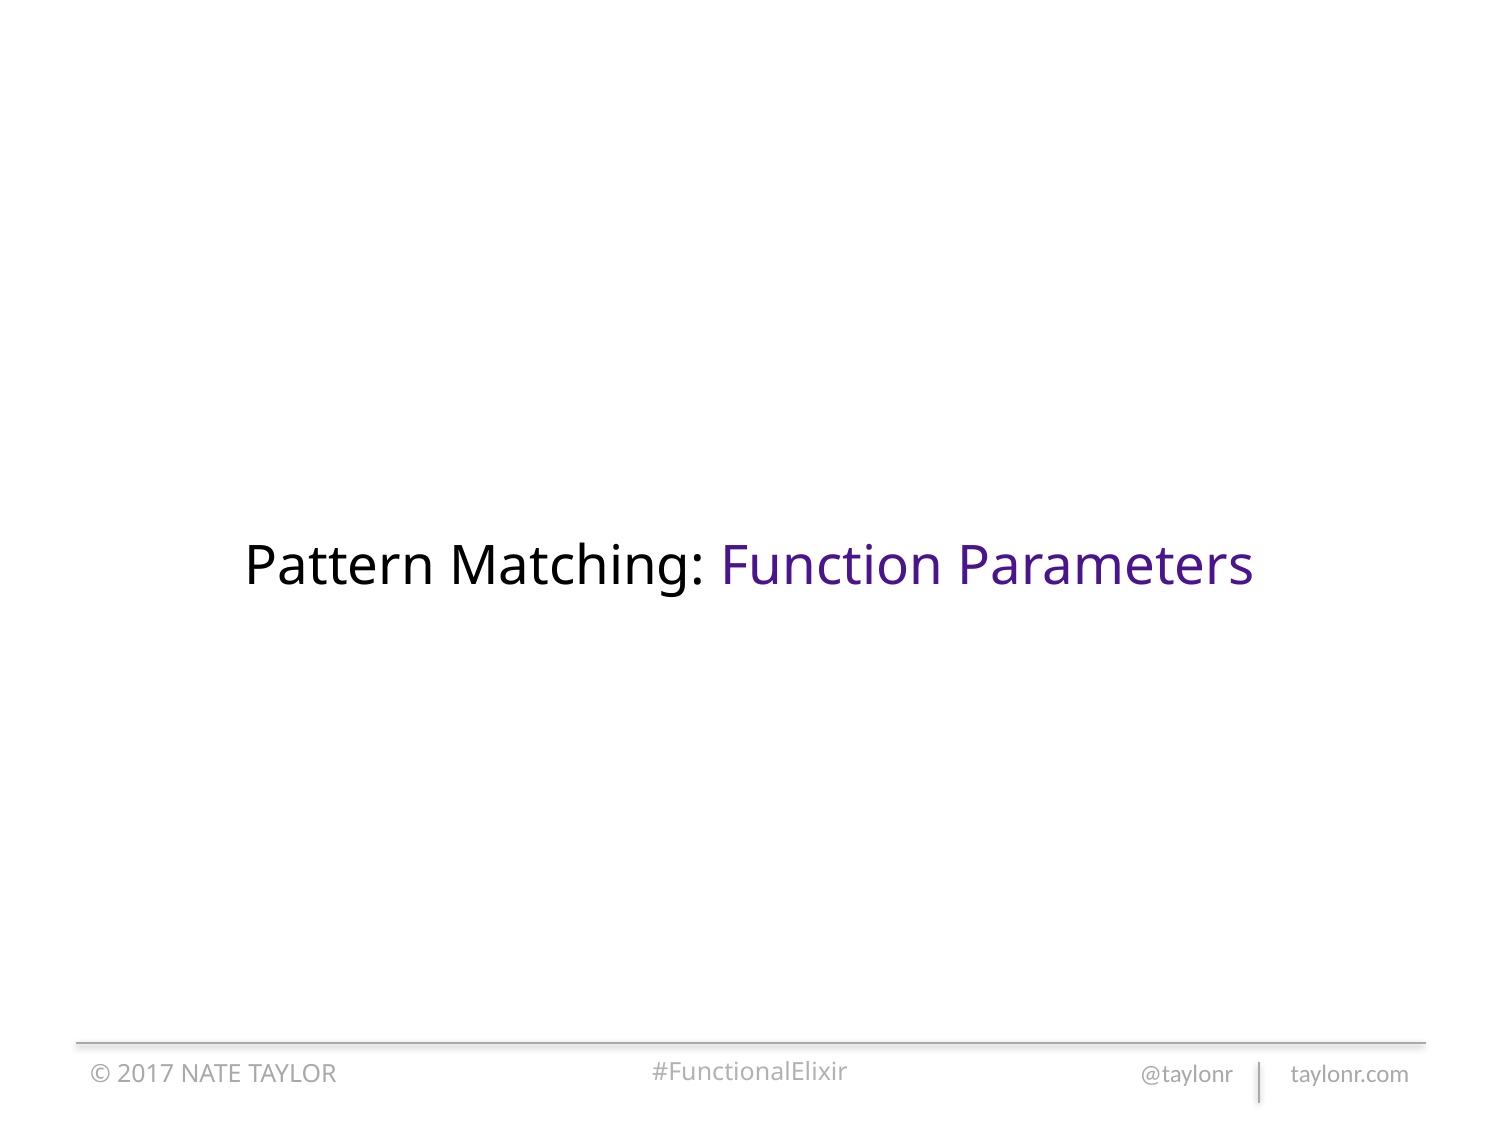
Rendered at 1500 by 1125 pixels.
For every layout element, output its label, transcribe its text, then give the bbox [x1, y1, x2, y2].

footer #FunctionalElixir [496, 1042, 1004, 1103]
slide_number © 2017 NATE TAYLOR [75, 1042, 425, 1103]
title Pattern Matching: Function Parameters [75, 521, 1425, 604]
slide_number @taylonr taylonr.com [1074, 1042, 1425, 1103]
